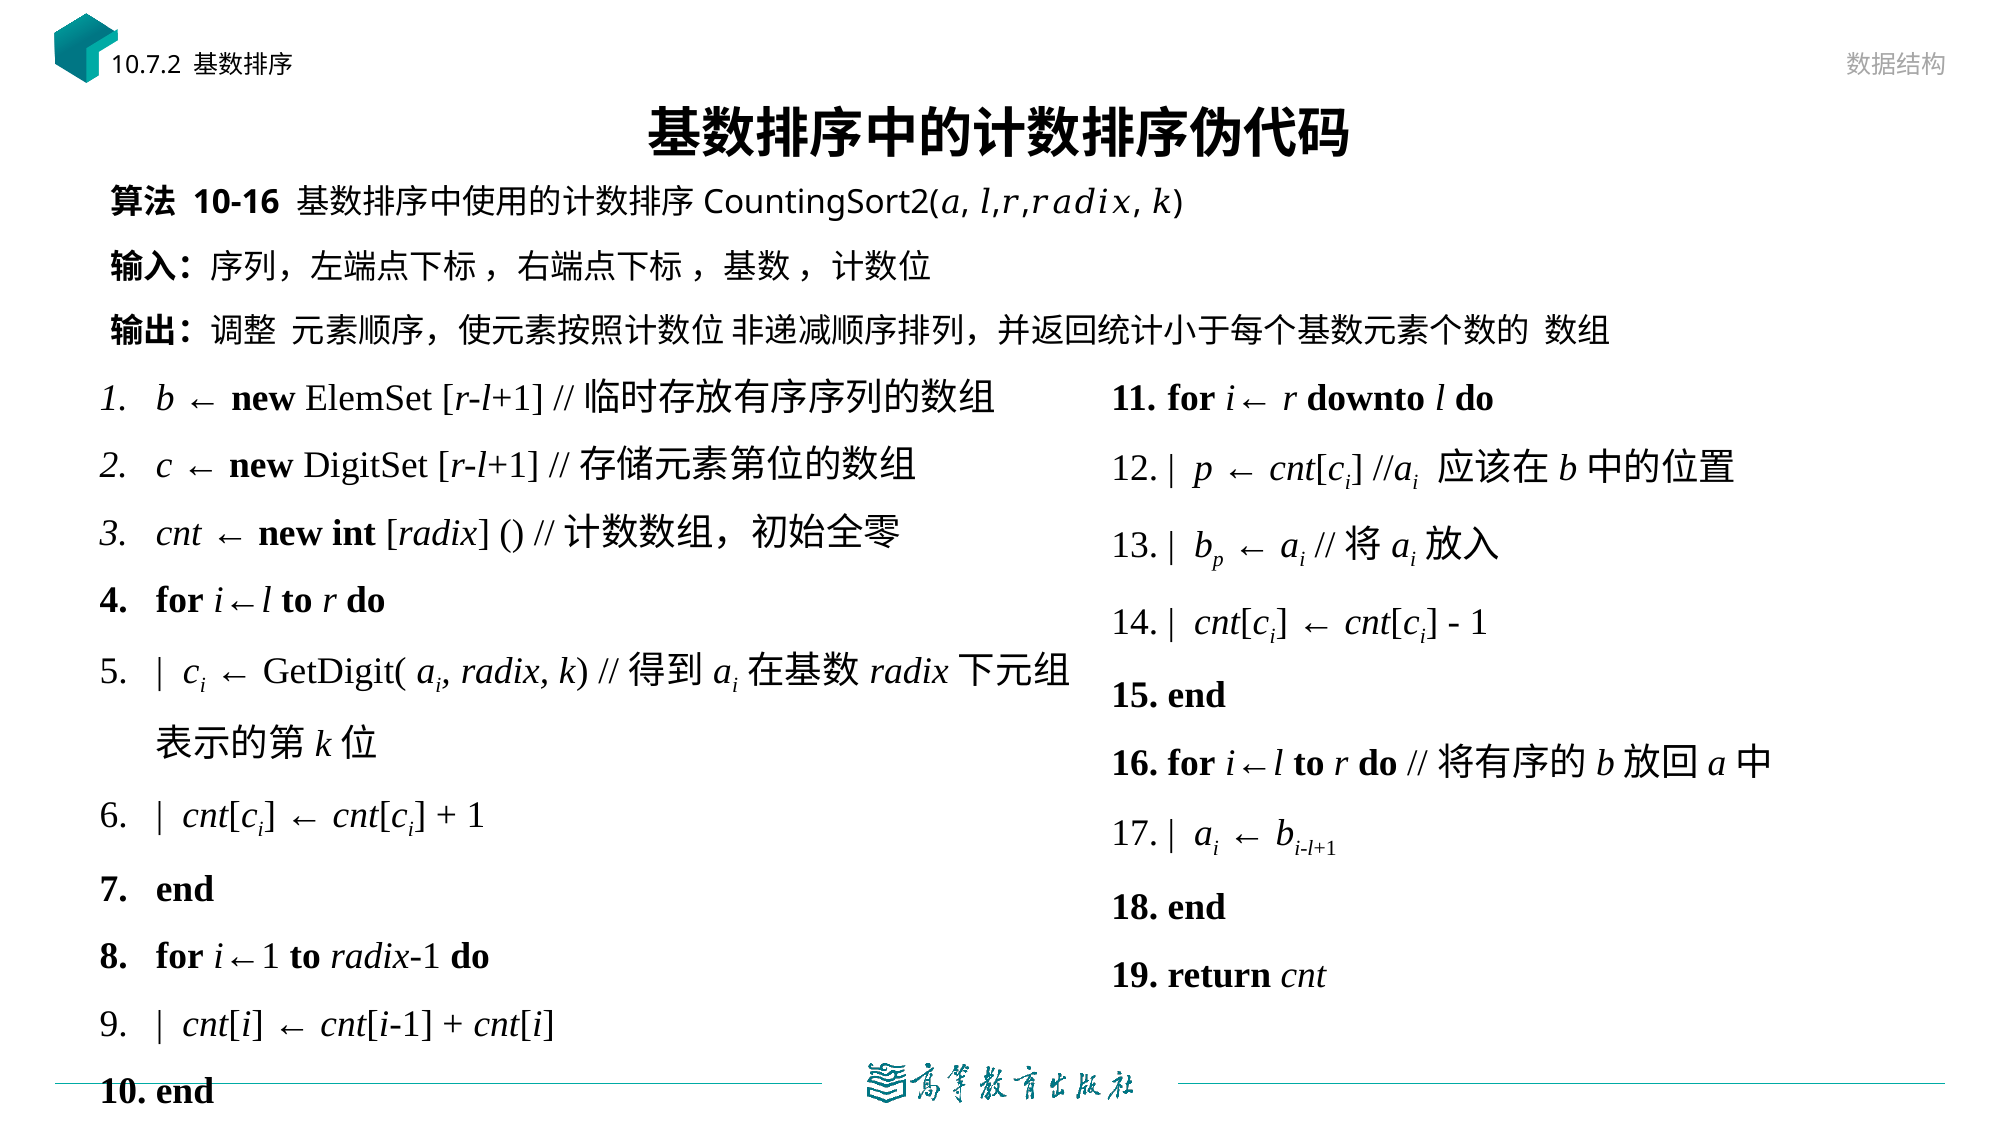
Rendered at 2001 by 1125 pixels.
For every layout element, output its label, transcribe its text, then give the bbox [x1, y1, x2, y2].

subtitle 10.7.2 基数排序 [95, 44, 894, 99]
title 基数排序中的计数排序伪代码 [137, 92, 1863, 178]
picture [867, 1063, 1133, 1103]
list 数据结构 [1115, 32, 1962, 86]
text_box for i← r downto l do | p ← cnt[ci] //ai 应该在b中的位置 | bp ← ai //将ai放入 | cnt[ci] ← cnt[ci] - 1 end for i←l to r do //将有序的b放回a中 | ai ← bi-l+1 end return cnt [1096, 342, 2000, 1002]
